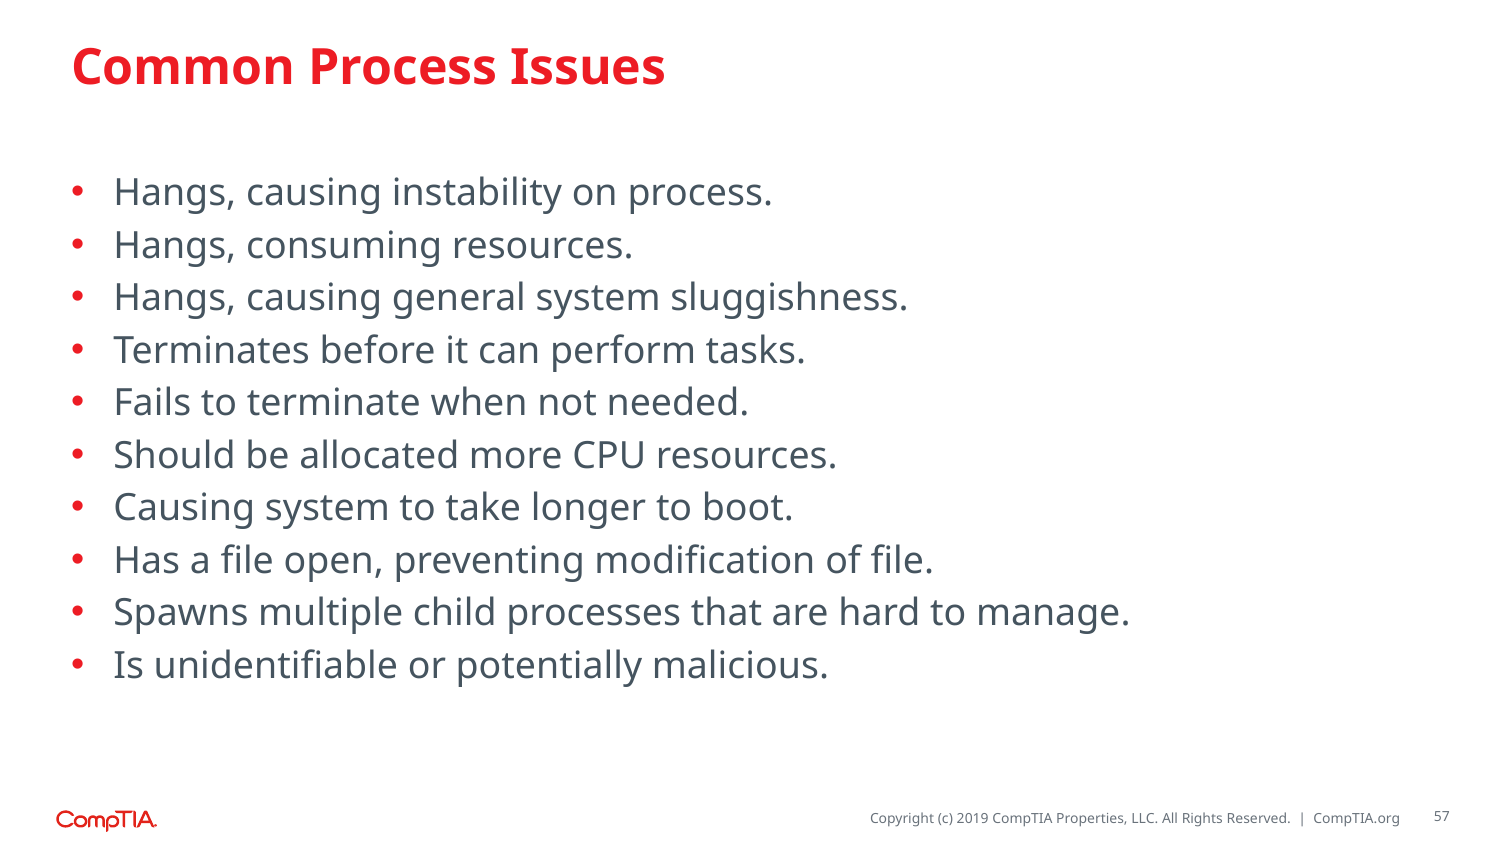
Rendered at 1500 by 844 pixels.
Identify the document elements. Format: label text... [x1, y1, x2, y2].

title Common Process Issues [56, 12, 1444, 117]
list Hangs, causing instability on process. Hangs, consuming resources. Hangs, causing general system sluggishness. Terminates before it can perform tasks. Fails to terminate when not needed. Should be allocated more CPU resources. Causing system to take longer to boot. Has a file open, preventing modification of file. Spawns multiple child processes that are hard to manage. Is unidentifiable or potentially malicious. [56, 160, 1444, 746]
slide_number 57 [1407, 800, 1450, 835]
